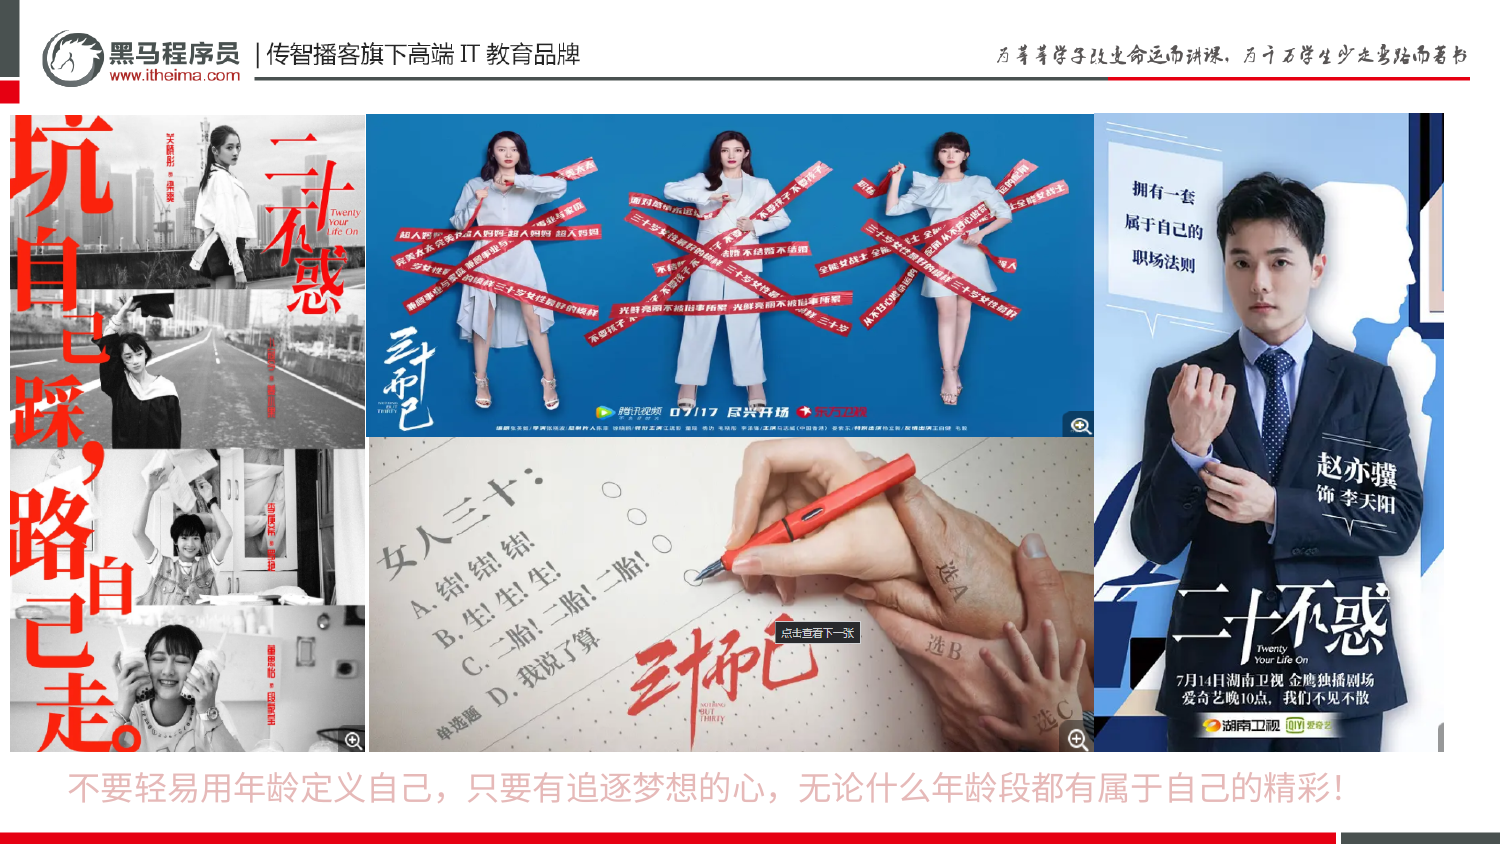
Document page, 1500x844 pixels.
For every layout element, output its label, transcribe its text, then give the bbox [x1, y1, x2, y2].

picture [0, 0, 1500, 844]
text_box 不要轻易用年龄定义自己，只要有追逐梦想的心，无论什么年龄段都有属于自己的精彩！ [52, 760, 1406, 815]
